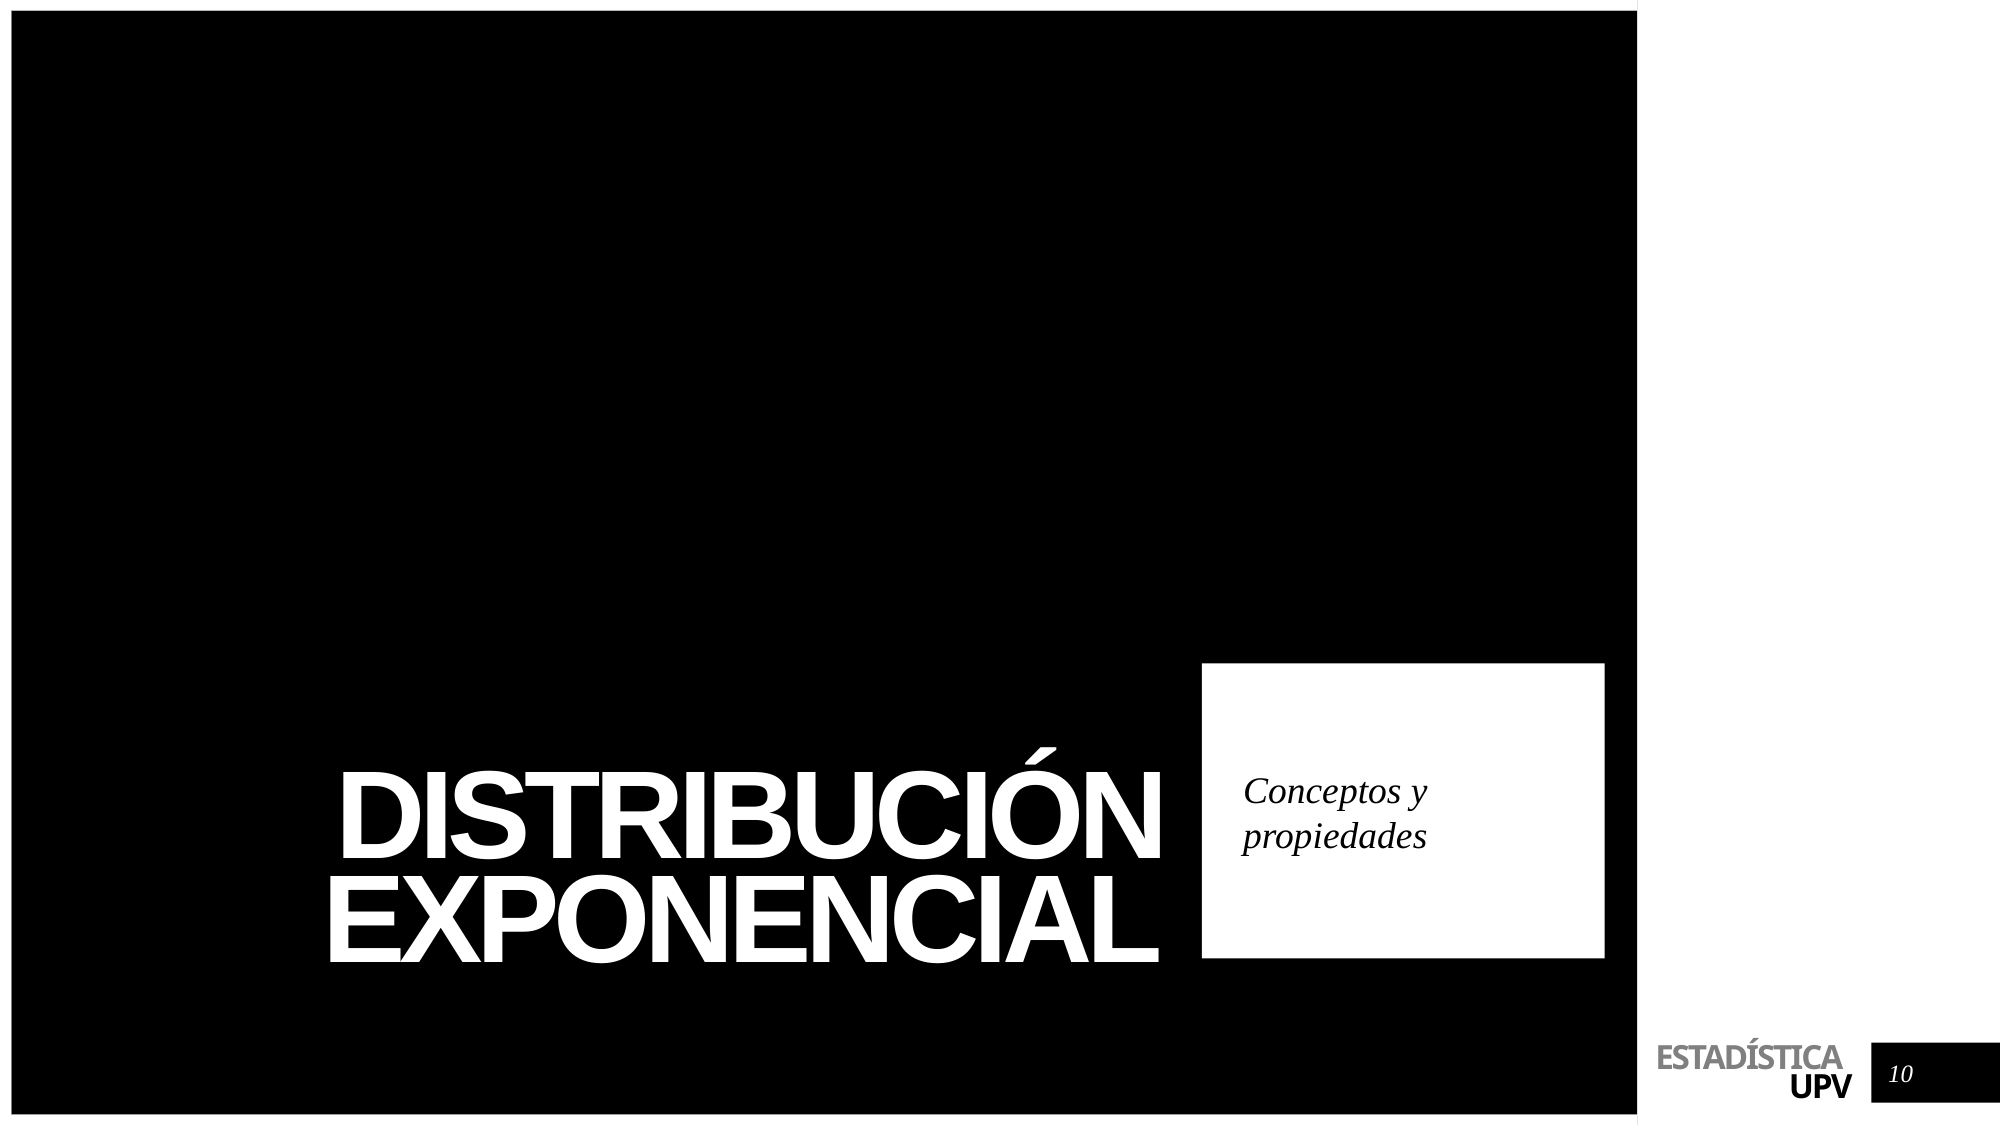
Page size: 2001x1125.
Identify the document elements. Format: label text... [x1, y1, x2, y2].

subtitle Conceptos y propiedades [1201, 663, 1605, 959]
slide_number 10 [1877, 1050, 1924, 1096]
title Distribución exponencial [47, 627, 1163, 988]
